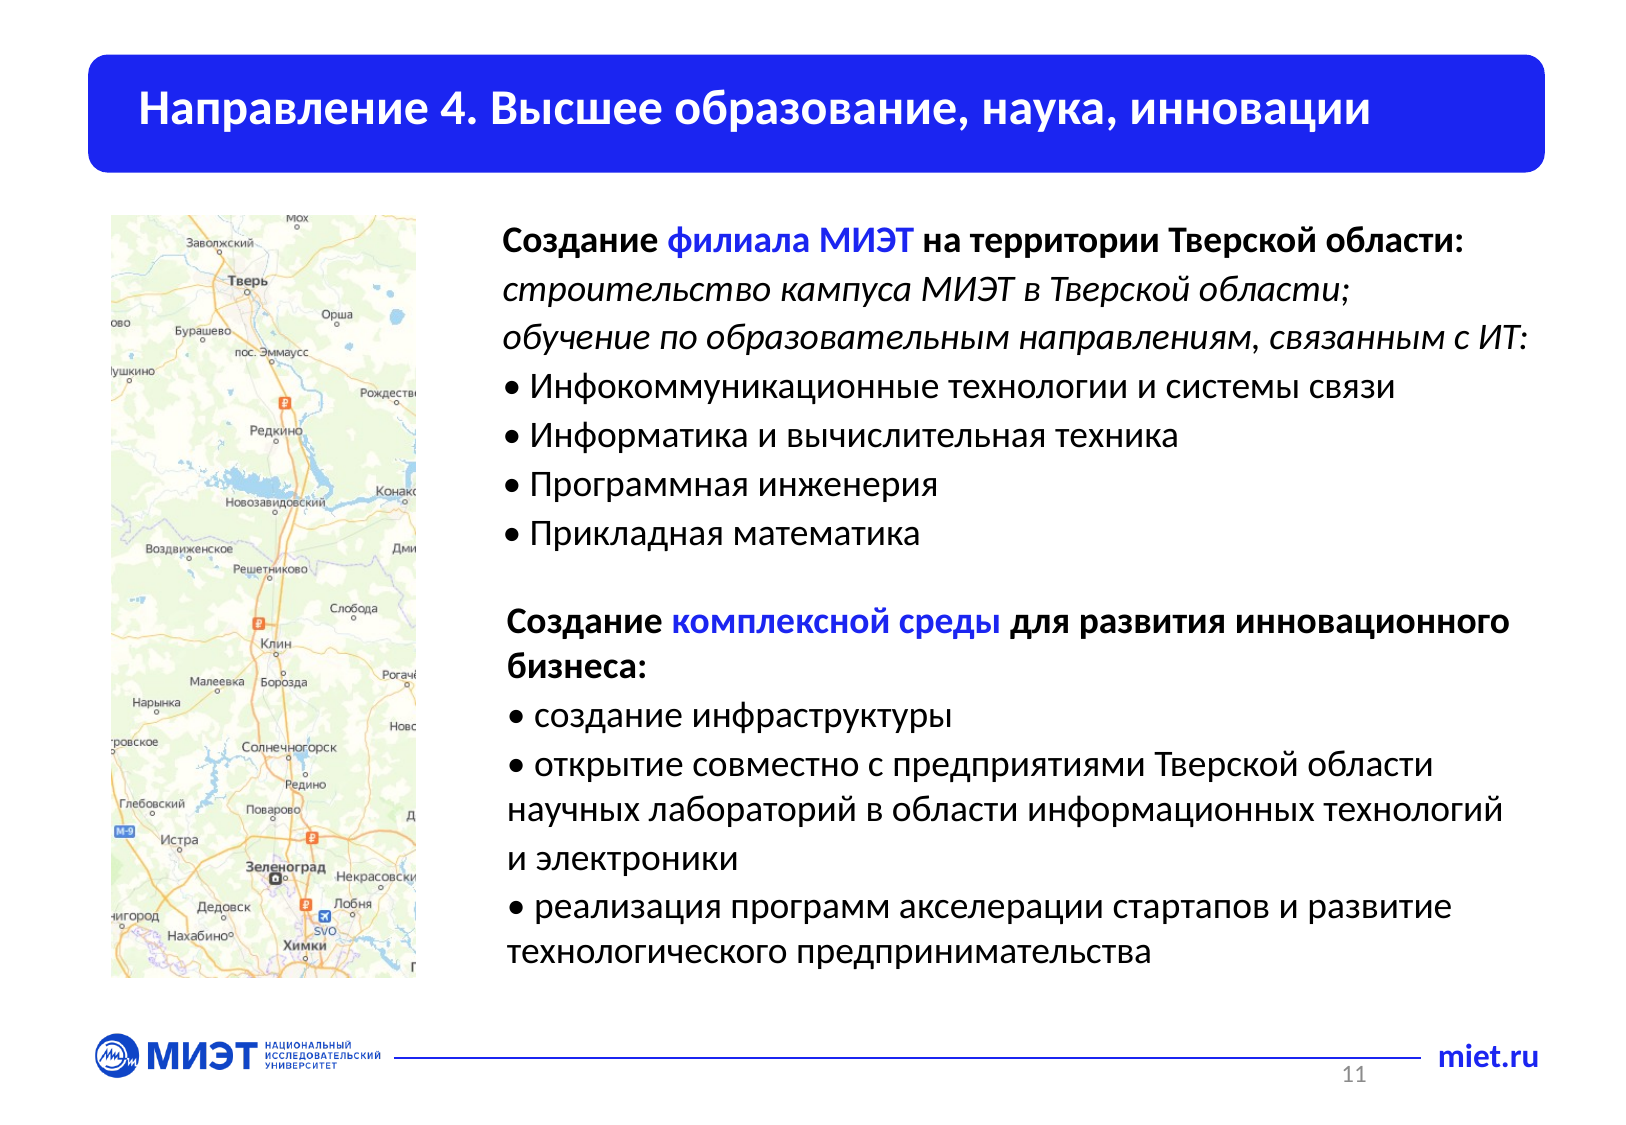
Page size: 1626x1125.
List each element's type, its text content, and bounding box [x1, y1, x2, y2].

picture [91, 1018, 385, 1095]
picture [111, 215, 416, 979]
text_box Создание комплексной среды для развития инновационного бизнеса: • создание инфраструктуры • открытие совместно с предприятиями Тверской области научных лабораторий в области информационных технологий и электроники • реализация программ акселерации стартапов и развитие технологического предпринимательства [492, 588, 1544, 979]
slide_number 11 [1164, 1042, 1544, 1103]
text_box Создание филиала МИЭТ на территории Тверской области: строительство кампуса МИЭТ в Тверской области; обучение по образовательным направлениям, связанным с ИТ: • Инфокоммуникационные технологии и системы связи • Информатика и вычислительная техника • Программная инженерия • Прикладная математика [487, 207, 1572, 560]
text_box Направление 4. Высшее образование, наука, инновации [127, 78, 1415, 140]
text_box [86, 52, 1547, 175]
text_box miet.ru [1426, 1035, 1557, 1080]
